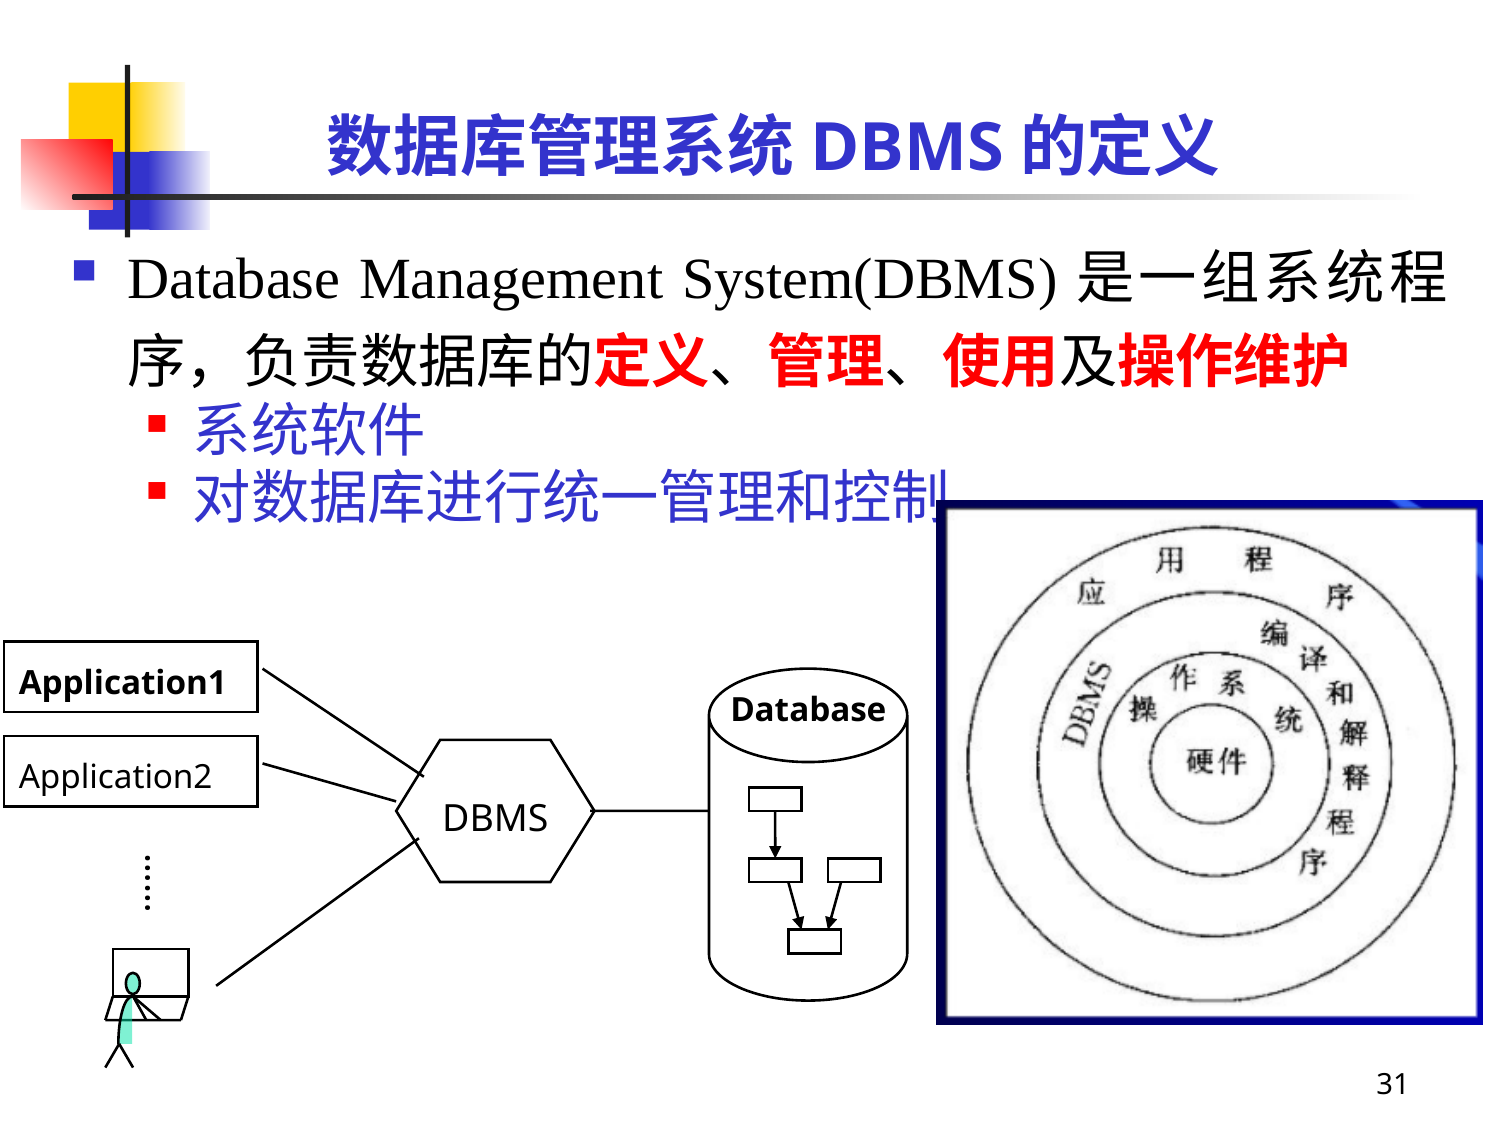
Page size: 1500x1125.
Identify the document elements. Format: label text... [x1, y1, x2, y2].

slide_number 31 [1112, 1037, 1426, 1113]
picture [936, 500, 1483, 1026]
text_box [4, 641, 908, 1068]
list Database Management System(DBMS)是一组系统程序，负责数据库的定义、管理、使用及操作维护 系统软件 对数据库进行统一管理和控制 [55, 149, 1463, 1000]
title 数据库管理系统DBMS的定义 [156, 62, 1391, 149]
